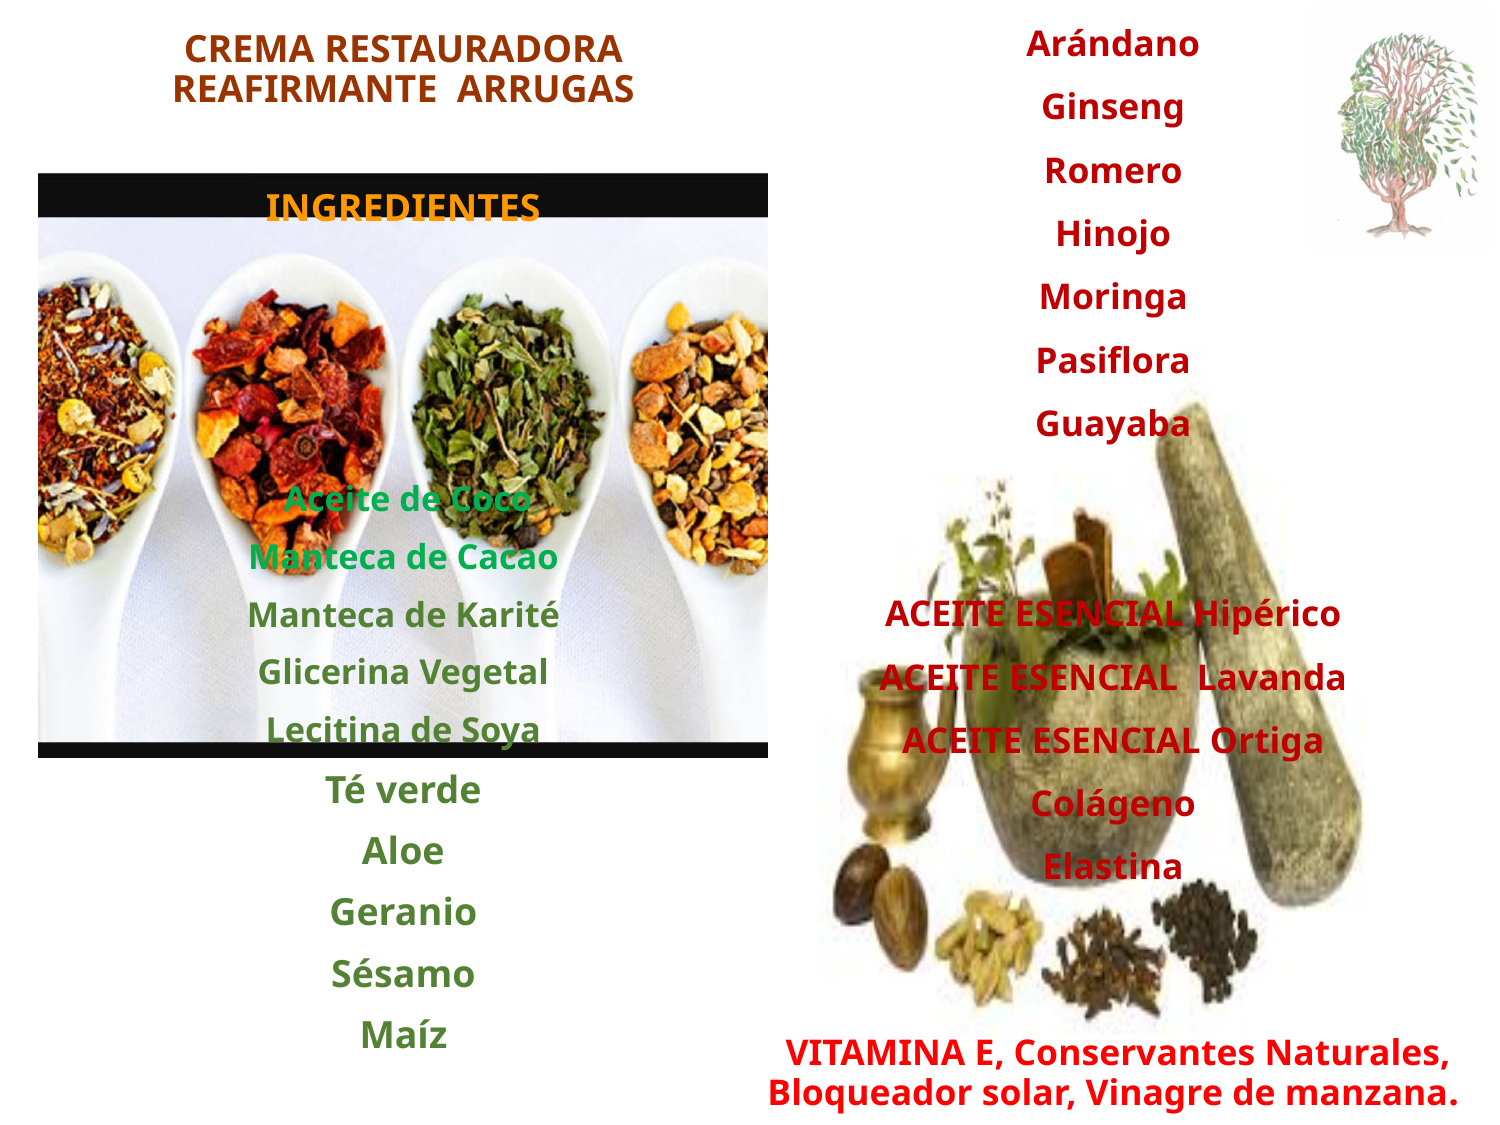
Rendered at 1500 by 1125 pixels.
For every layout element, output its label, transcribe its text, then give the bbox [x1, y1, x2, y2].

picture [1302, 0, 1500, 256]
text_box CREMA RESTAURADORA REAFIRMANTE ARRUGAS INGREDIENTES Aceite de Coco Manteca de Cacao Manteca de Karité Glicerina Vegetal Lecitina de Soya Té verde Aloe Geranio Sésamo Maíz [38, 758, 768, 1125]
text_box Arándano Ginseng Romero Hinojo Moringa Pasiflora Guayaba ACEITE ESENCIAL Hipérico ACEITE ESENCIAL Lavanda ACEITE ESENCIAL Ortiga Colágeno Elastina VITAMINA E, Conservantes Naturales, Bloqueador solar, Vinagre de manzana. [726, 0, 1500, 1121]
picture [38, 173, 768, 758]
text_box CREMA RESTAURADORA REAFIRMANTE ARRUGAS INGREDIENTES Aceite de Coco Manteca de Cacao Manteca de Karité Glicerina Vegetal Lecitina de Soya Té verde Aloe Geranio Sésamo Maíz [38, 22, 768, 173]
picture [783, 292, 1389, 1075]
